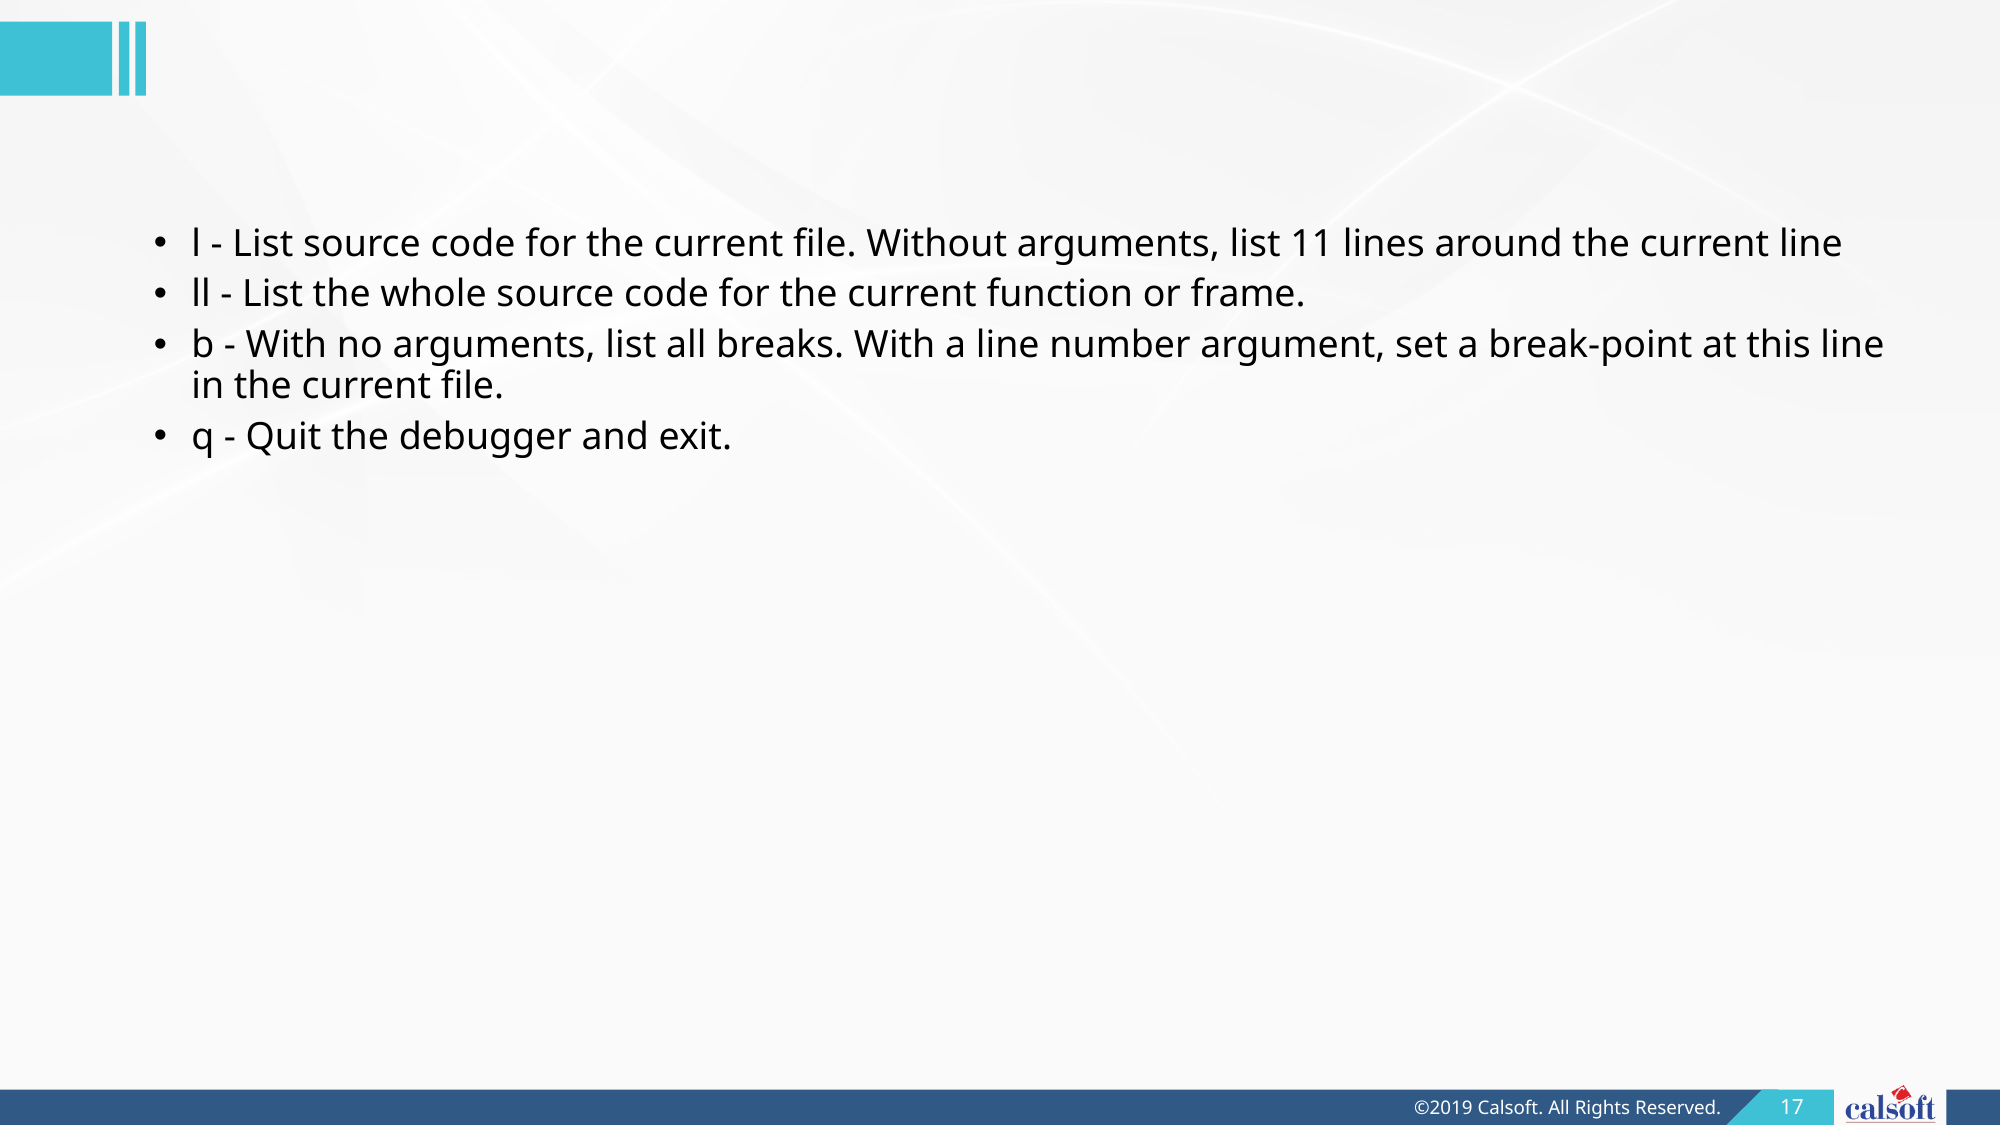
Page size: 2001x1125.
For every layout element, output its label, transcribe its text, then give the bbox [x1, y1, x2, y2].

text_box <number> [1730, 1077, 1819, 1125]
picture [1841, 1080, 1940, 1125]
text_box l - List source code for the current file. Without arguments, list 11 lines around the current line ll - List the whole source code for the current function or frame. b - With no arguments, list all breaks. With a line number argument, set a break-point at this line in the current file. q - Quit the debugger and exit. [63, 216, 1936, 984]
